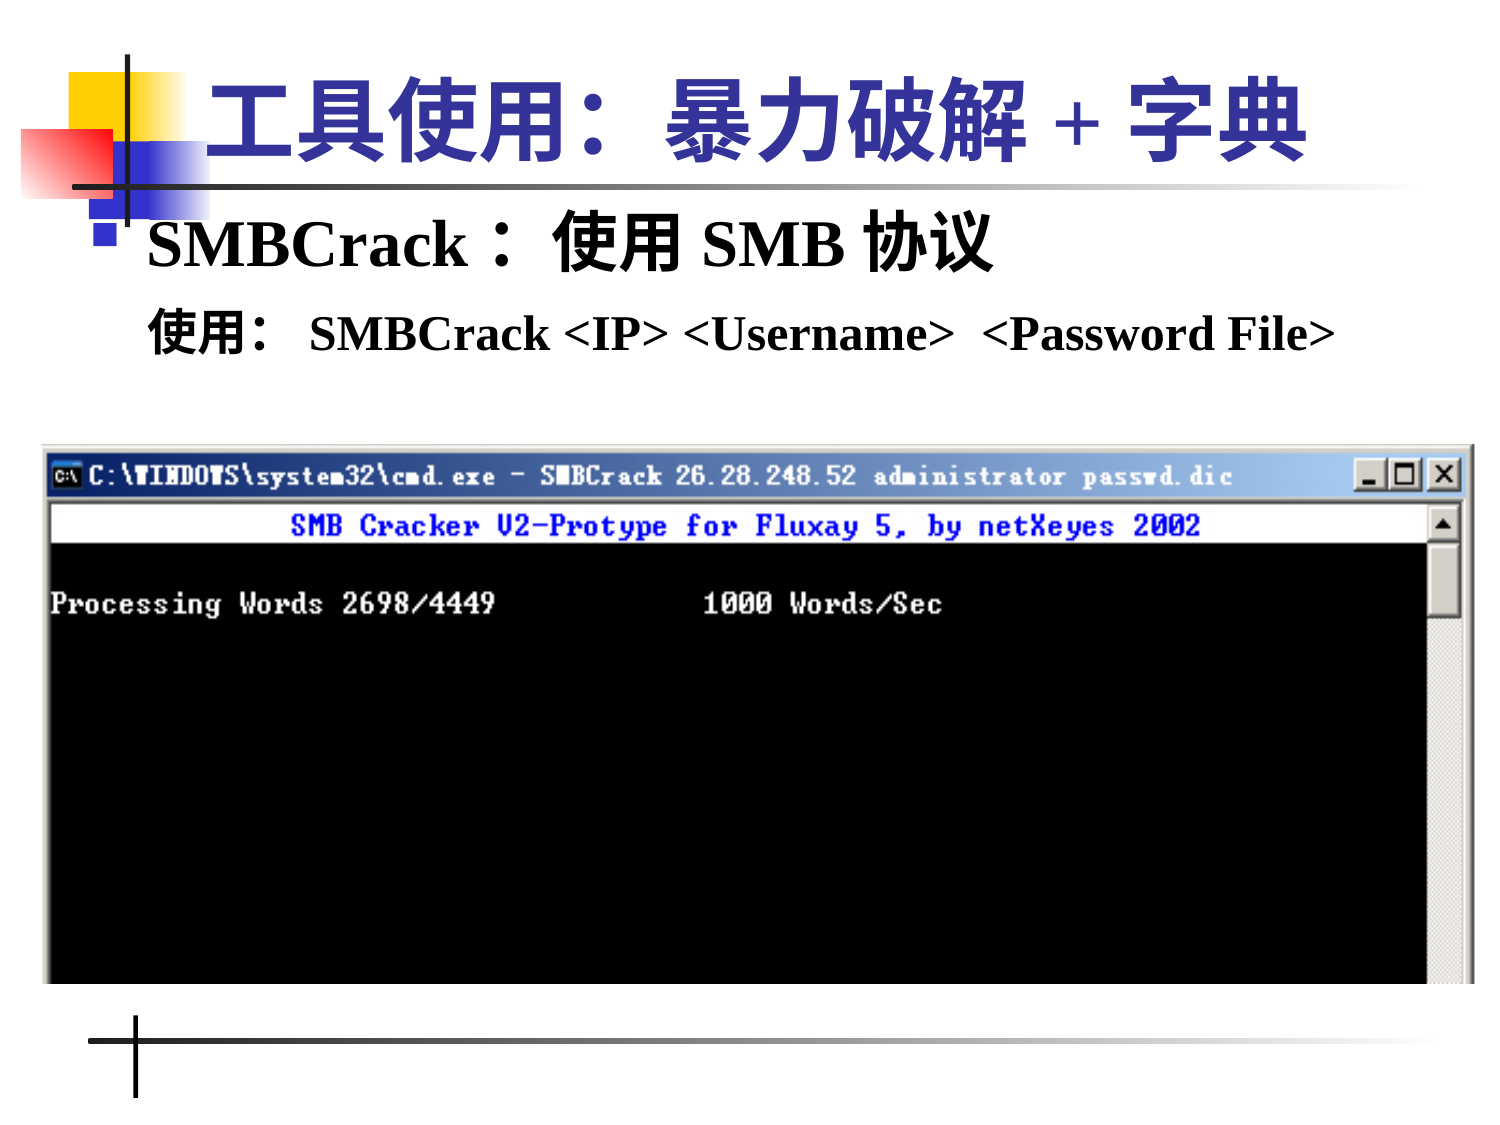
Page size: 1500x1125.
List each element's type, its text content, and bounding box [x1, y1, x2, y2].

title 工具使用：暴力破解+字典 [188, 23, 1468, 181]
list SMBCrack：使用SMB协议 使用：SMBCrack <IP> <Username> <Password File> [74, 201, 1426, 424]
picture [40, 444, 1477, 985]
